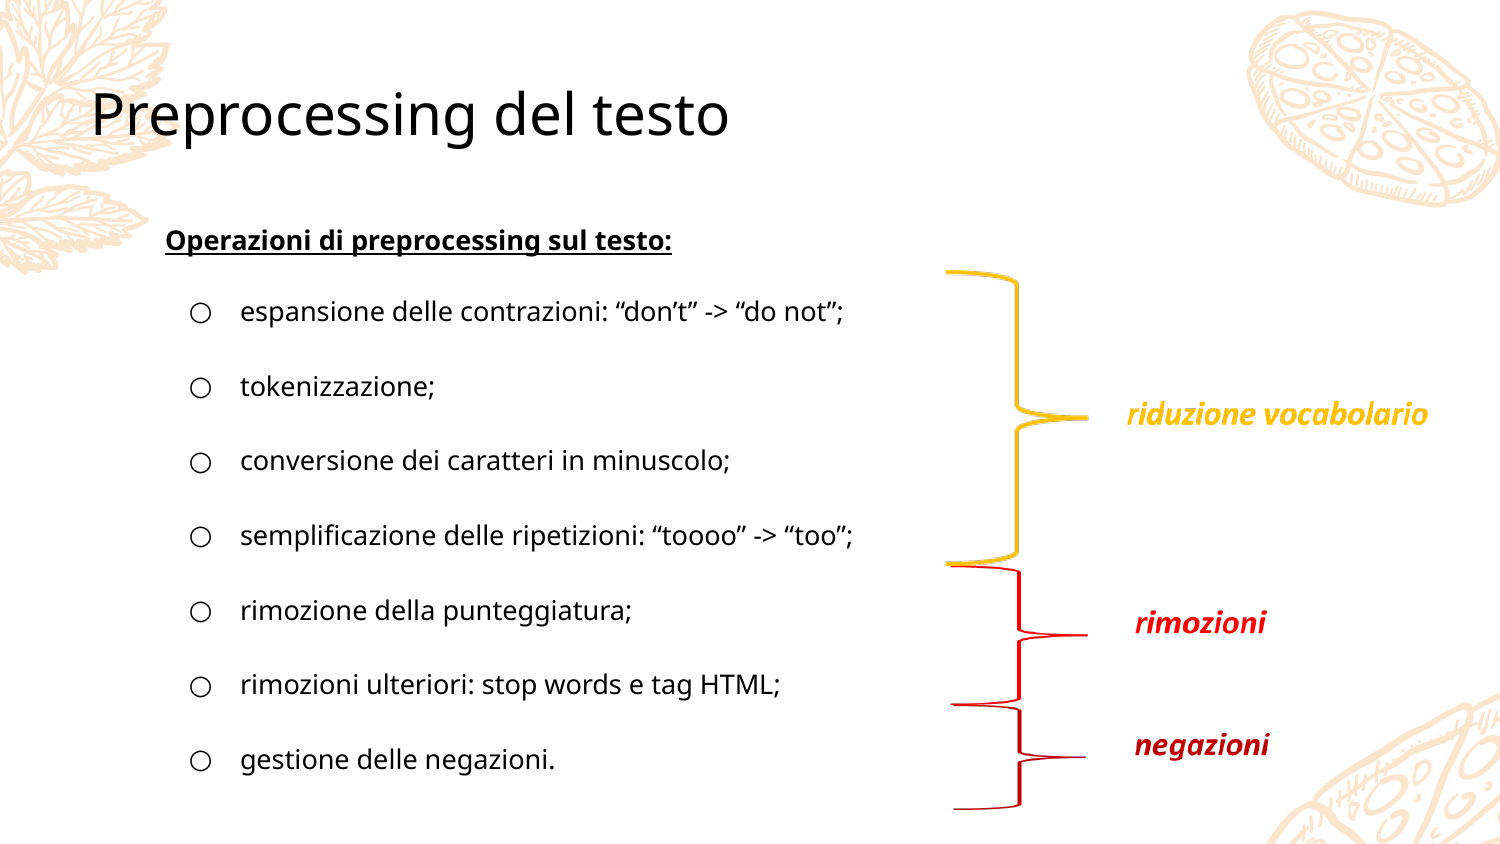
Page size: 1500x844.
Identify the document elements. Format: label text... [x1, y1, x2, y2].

picture [1113, 712, 1500, 785]
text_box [1150, 793, 1500, 844]
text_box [1234, 27, 1500, 191]
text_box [0, 0, 204, 272]
title Preprocessing del testo [207, 61, 1229, 156]
list Operazioni di preprocessing sul testo: espansione delle contrazioni: “don’t” -> “do not”; tokenizzazione; conversione dei caratteri in minuscolo; semplificazione delle ripetizioni: “toooo” -> “too”; rimozione della punteggiatura; rimozioni ulteriori: stop words e tag HTML; gestione delle negazioni. [75, 203, 1425, 757]
picture [1104, 381, 1500, 455]
picture [945, 269, 1091, 810]
picture [1113, 589, 1500, 663]
